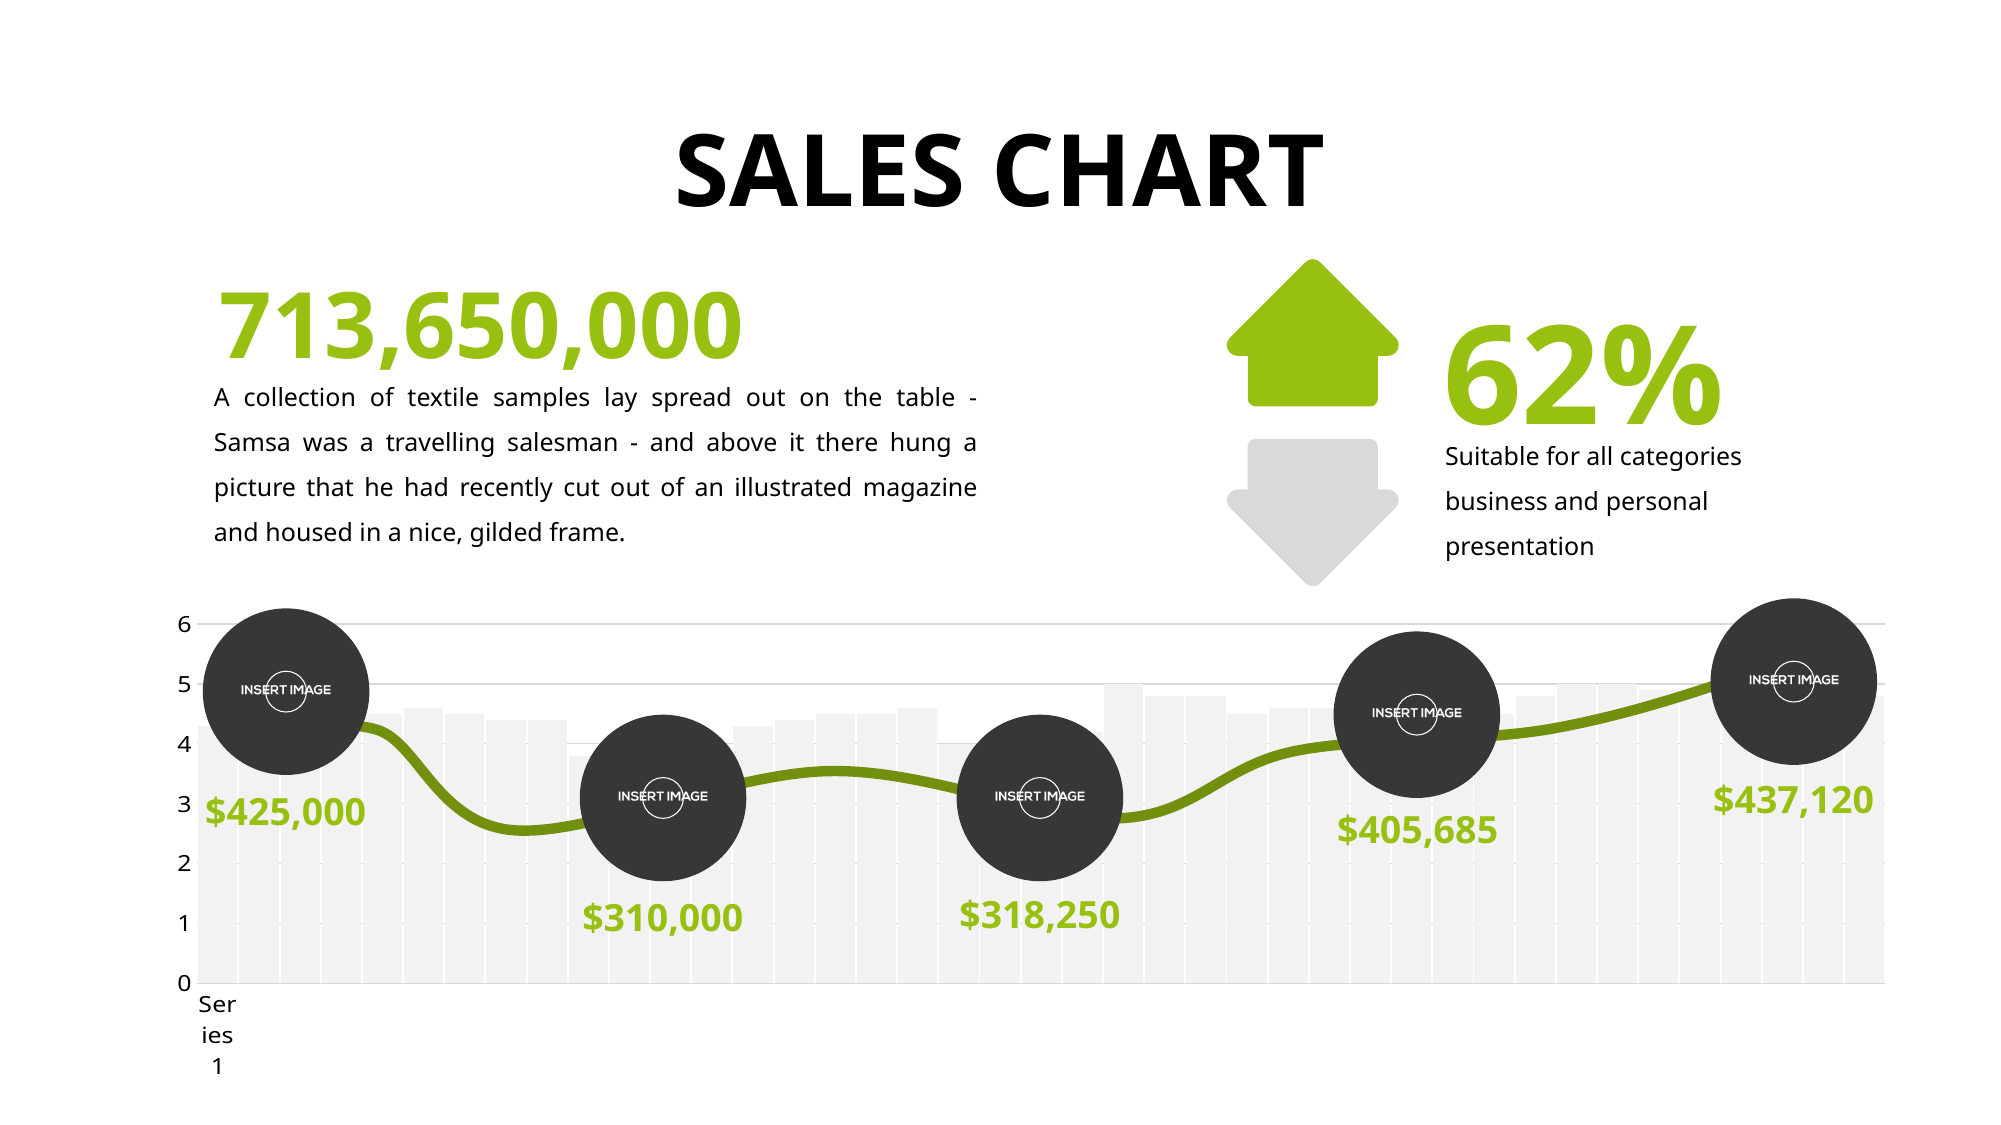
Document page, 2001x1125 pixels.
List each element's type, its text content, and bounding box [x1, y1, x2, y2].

text_box 713,650,000 [204, 259, 760, 359]
text_box 62% [1428, 279, 1740, 460]
picture [1710, 598, 1878, 765]
picture [1333, 631, 1501, 798]
text_box Suitable for all categories business and personal presentation [1430, 418, 1801, 568]
text_box [1226, 438, 1399, 587]
chart [106, 608, 1894, 1082]
picture [202, 608, 370, 775]
text_box A collection of textile samples lay spread out on the table - Samsa was a travelling salesman - and above it there hung a picture that he had recently cut out of an illustrated magazine and housed in a nice, gilded frame. [199, 359, 994, 554]
picture [956, 714, 1124, 882]
title SALES CHART [430, 111, 1570, 237]
picture [579, 714, 747, 882]
text_box [1226, 259, 1399, 407]
